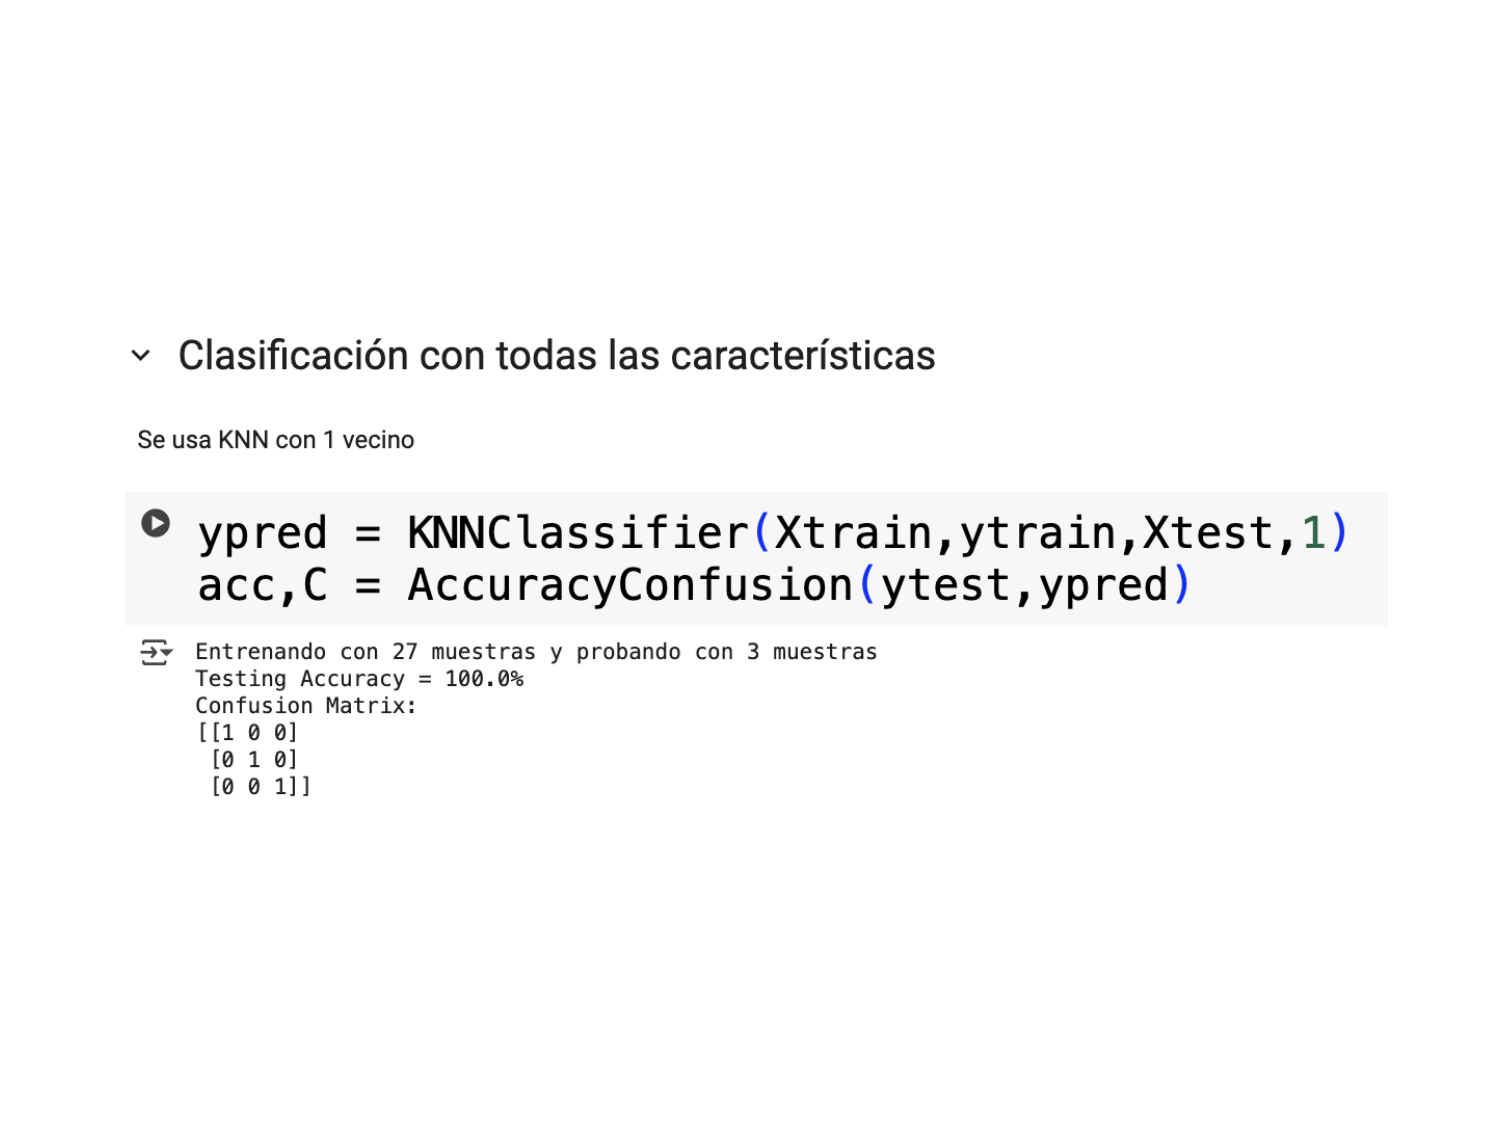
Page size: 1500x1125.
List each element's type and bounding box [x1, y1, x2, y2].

picture [112, 281, 1388, 843]
